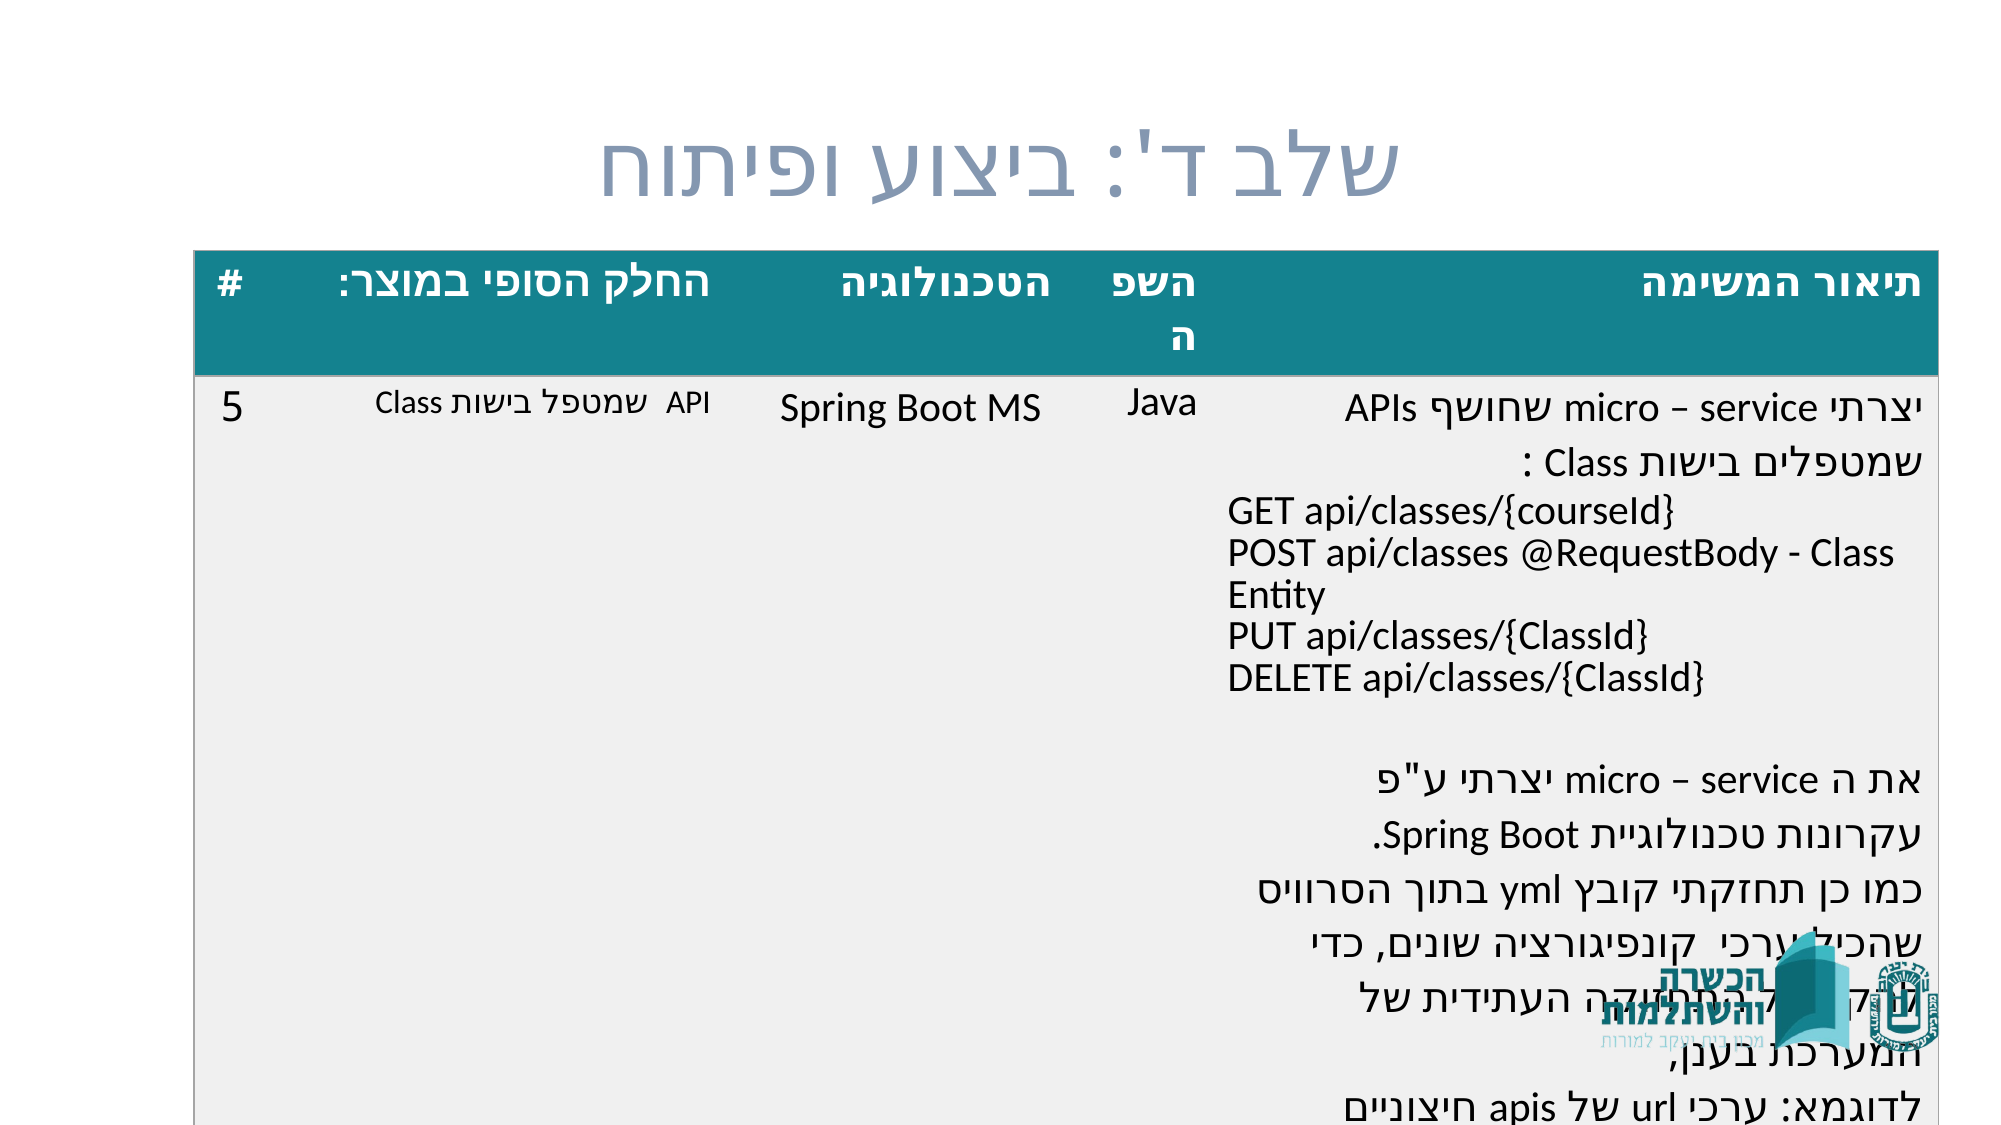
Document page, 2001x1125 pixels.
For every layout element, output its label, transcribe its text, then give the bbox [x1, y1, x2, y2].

table_cell 5 [195, 377, 259, 1125]
table_header השפה [1067, 278, 1213, 375]
table_cell יצרתי micro – service שחושף APIs שמטפלים בישות Class : GET api/classes/{courseId} POST api/classes @RequestBody - Class Entity PUT api/classes/{ClassId} DELETE api/classes/{ClassId} את ה micro – service יצרתי ע"פ עקרונות טכנולוגיית Spring Boot. כמו כן תחזקתי קובץ yml בתוך הסרוויס שהכיל ערכי קונפיגורציה שונים, כדי להקל על התחזוקה העתידית של המערכת בענן, לדוגמא: ערכי url של apis חיצוניים שונים. [1213, 377, 1938, 1125]
table_header החלק הסופי במוצר: [259, 278, 726, 375]
table_cell Spring Boot MS [726, 377, 1067, 1125]
title שלב ד': ביצוע ופיתוח [137, 59, 1863, 278]
table_cell API שמטפל בישות Class [259, 377, 726, 1125]
table_cell Java [1067, 377, 1213, 1125]
table_header # [195, 278, 259, 375]
table_header תיאור המשימה [1213, 251, 1938, 375]
table_header הטכנולוגיה [726, 278, 1067, 375]
picture [1559, 896, 1978, 1099]
